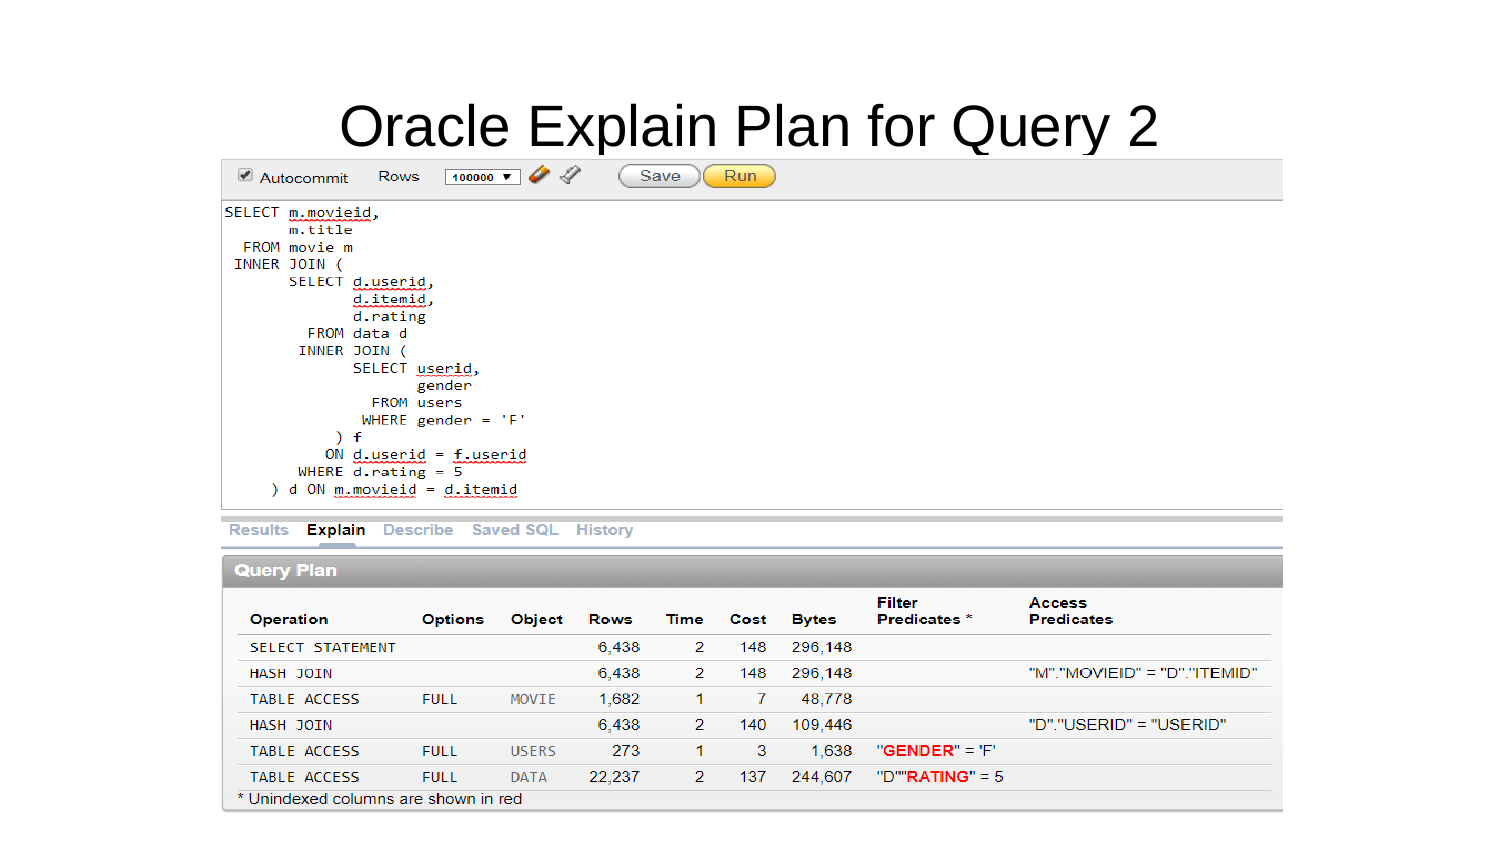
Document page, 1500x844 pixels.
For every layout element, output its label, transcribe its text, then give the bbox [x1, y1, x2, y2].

picture [217, 155, 1283, 817]
title Oracle Explain Plan for Query 2 [51, 72, 1449, 167]
